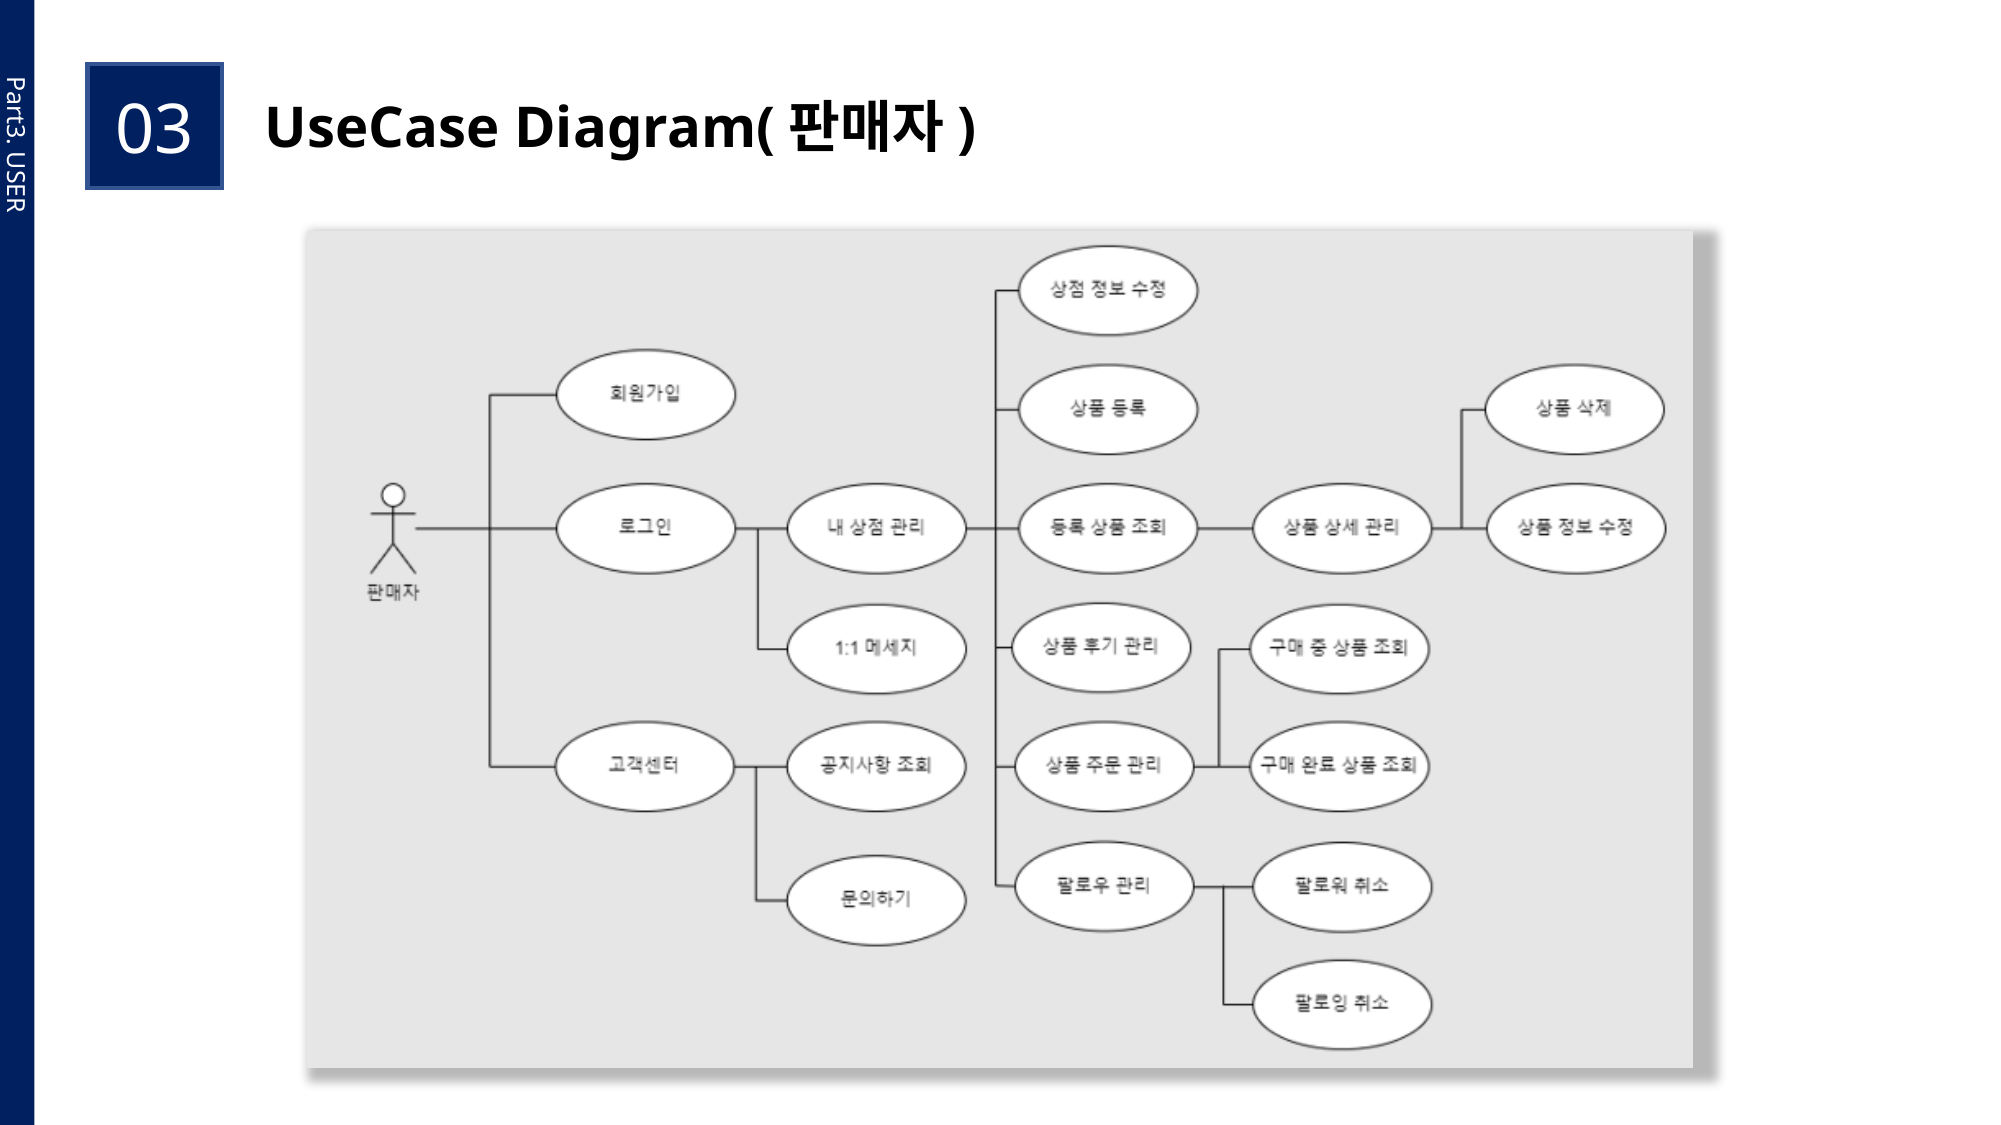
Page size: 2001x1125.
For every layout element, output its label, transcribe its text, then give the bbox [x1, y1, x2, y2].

text_box [0, 290, 36, 1125]
text_box Part3. USER [0, 0, 40, 290]
picture [307, 230, 1693, 1068]
text_box 03 [85, 62, 224, 190]
text_box UseCase Diagram(판매자) [249, 57, 1220, 200]
